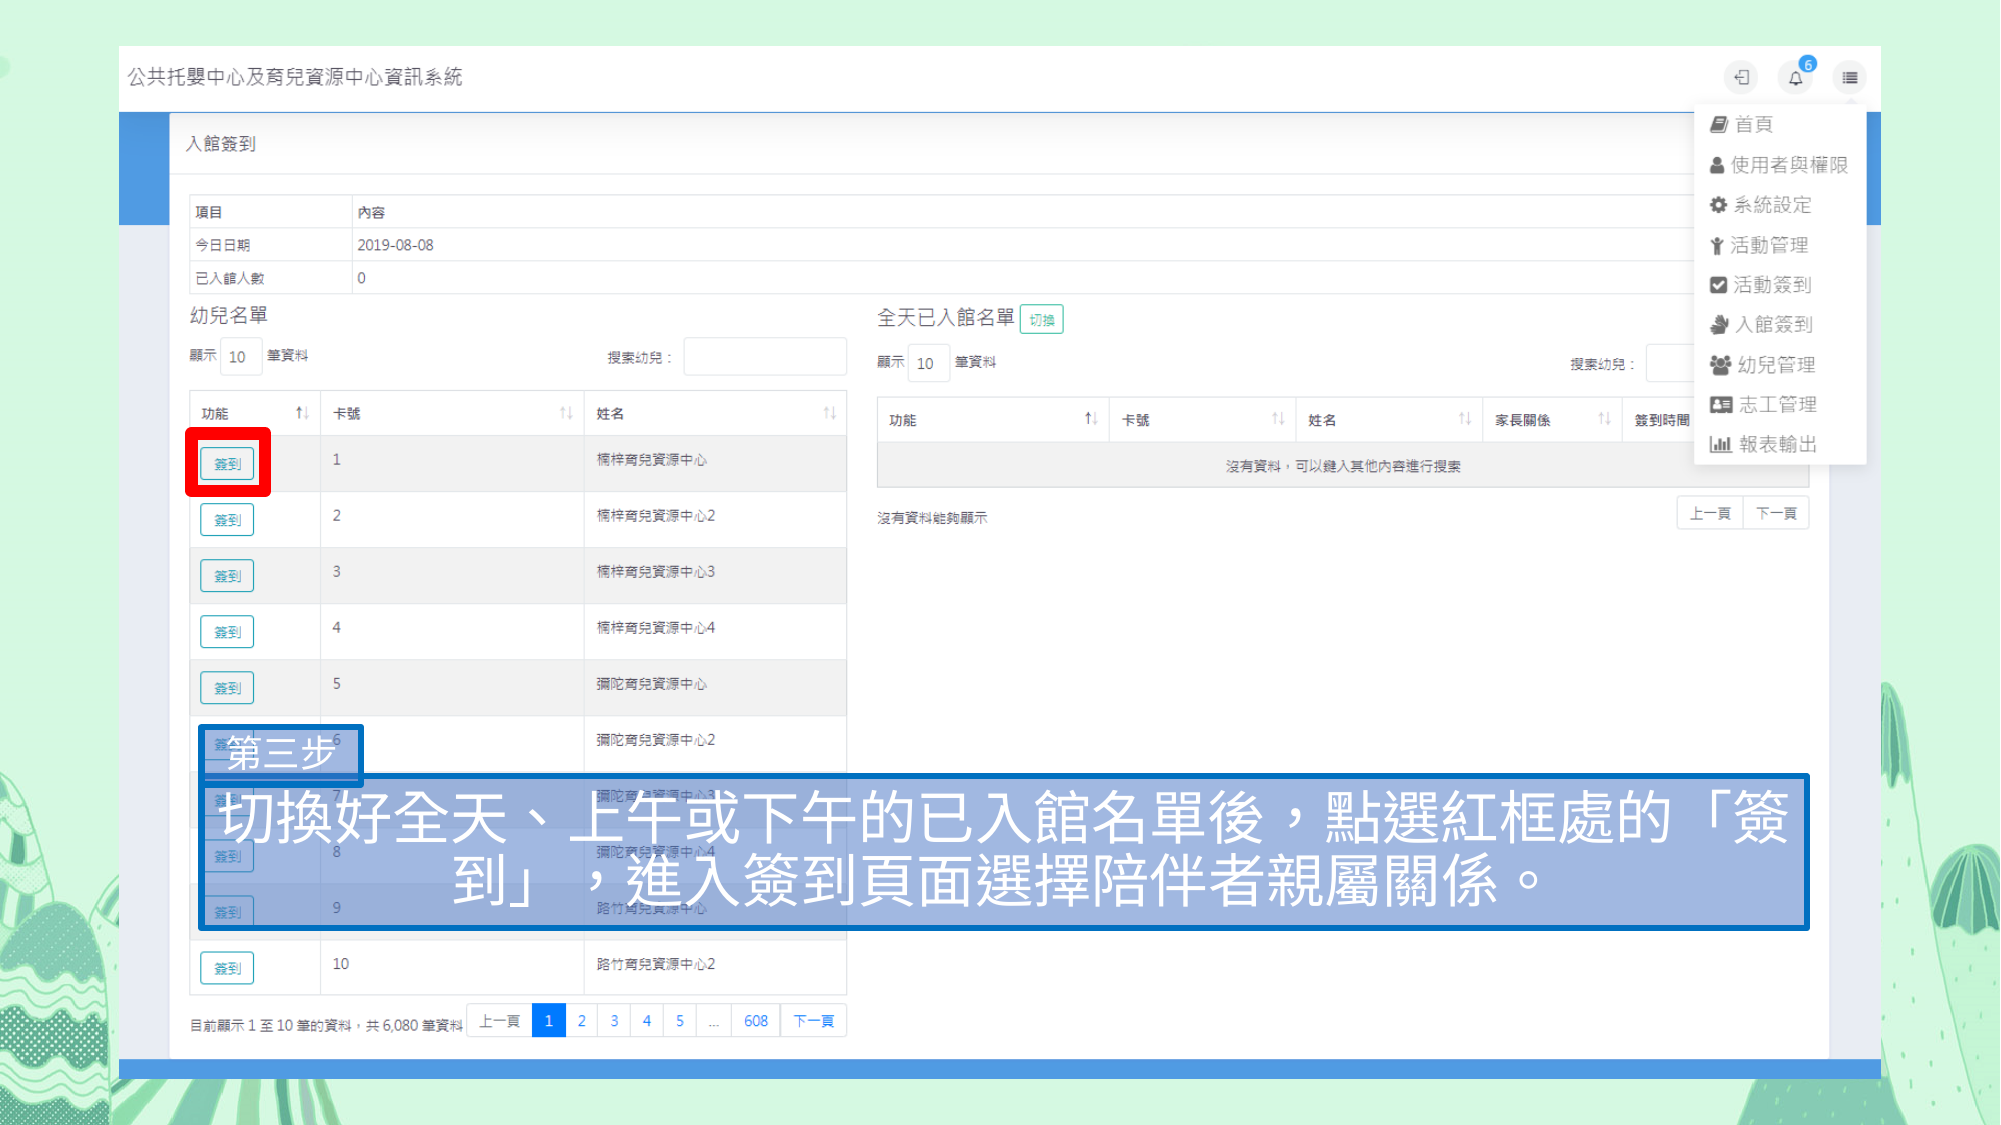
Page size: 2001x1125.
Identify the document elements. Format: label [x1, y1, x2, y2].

picture [119, 46, 1881, 1079]
text_box [0, 0, 2000, 1125]
text_box [201, 726, 1807, 929]
